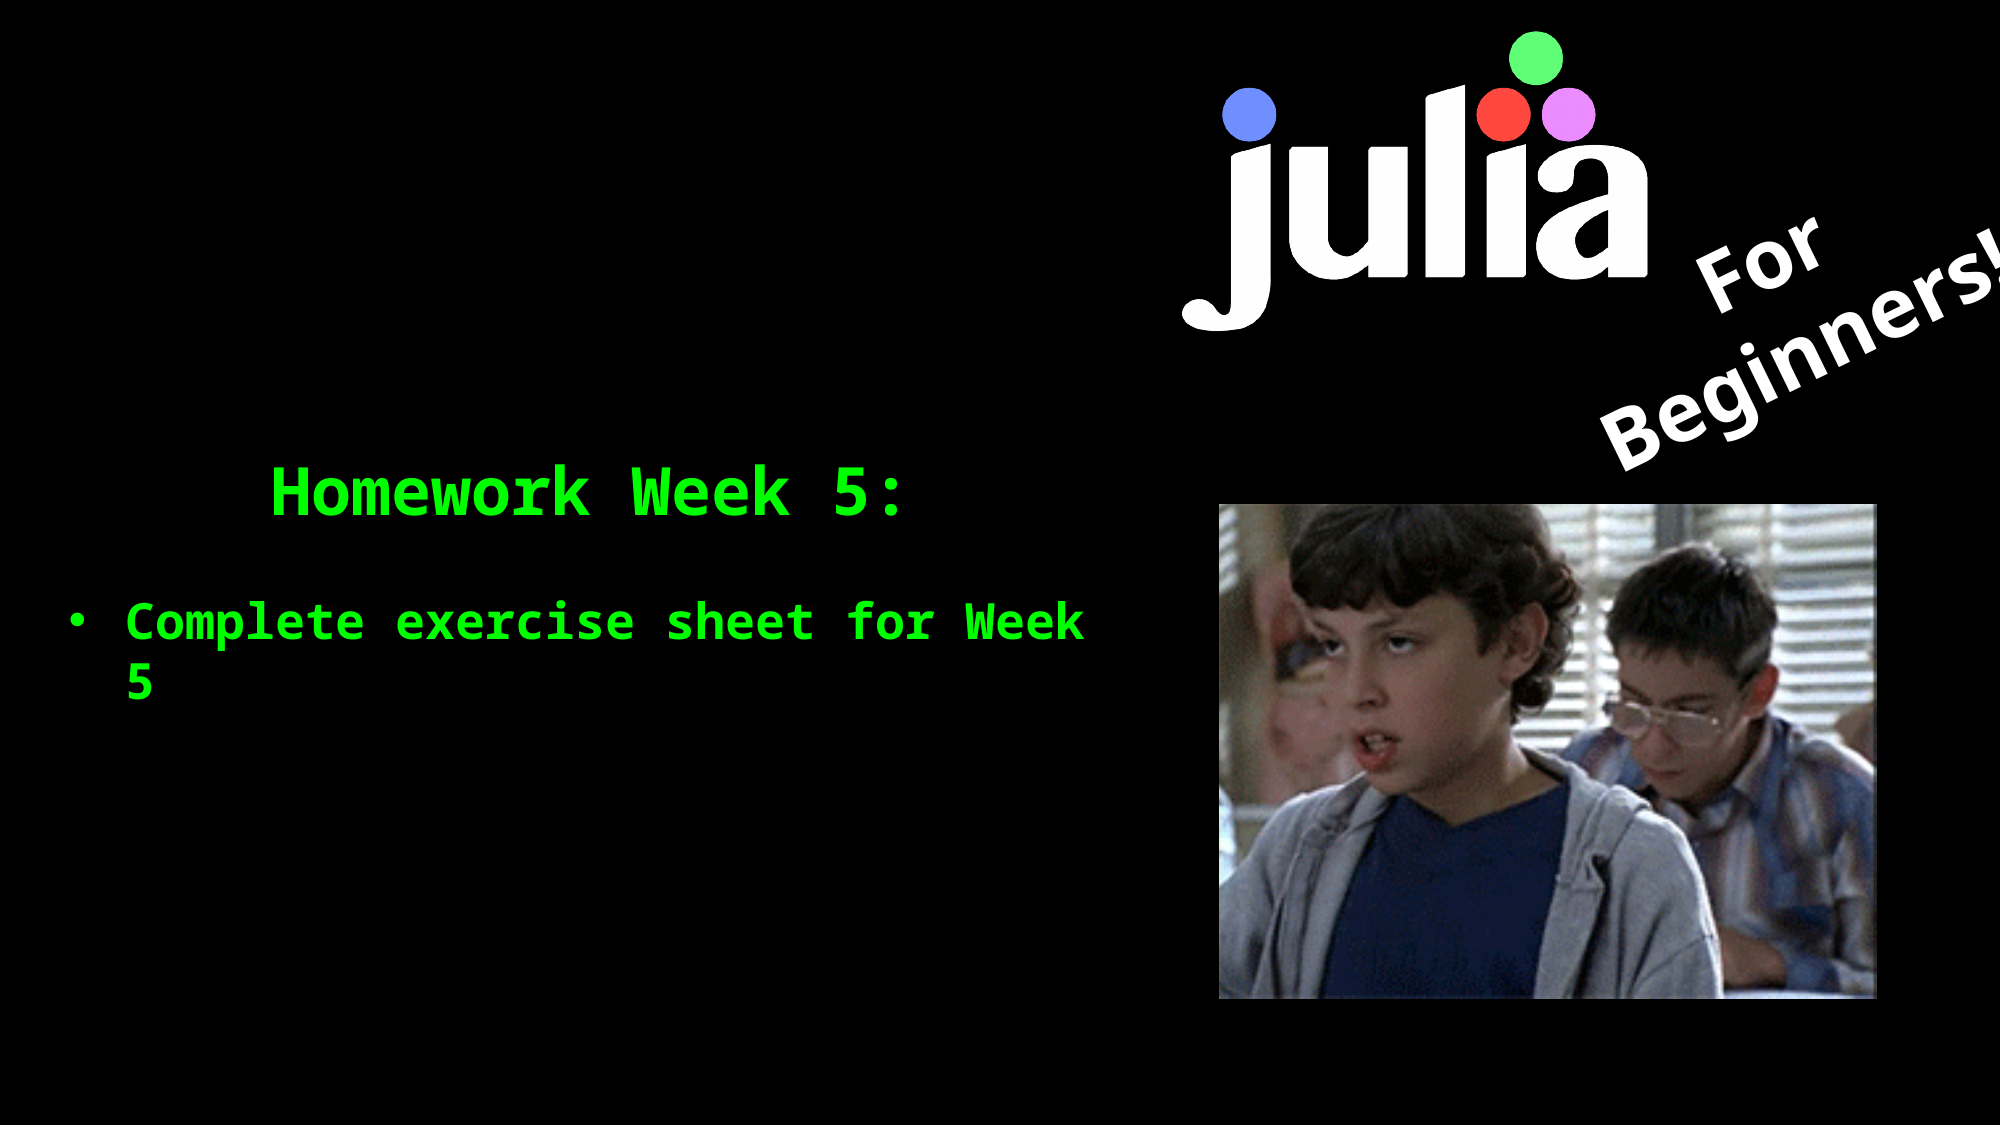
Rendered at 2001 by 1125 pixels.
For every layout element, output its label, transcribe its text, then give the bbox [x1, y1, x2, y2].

picture [1219, 504, 1877, 999]
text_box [1077, 0, 2000, 413]
text_box Homework Week 5: Complete exercise sheet for Week 5 [53, 441, 1130, 777]
